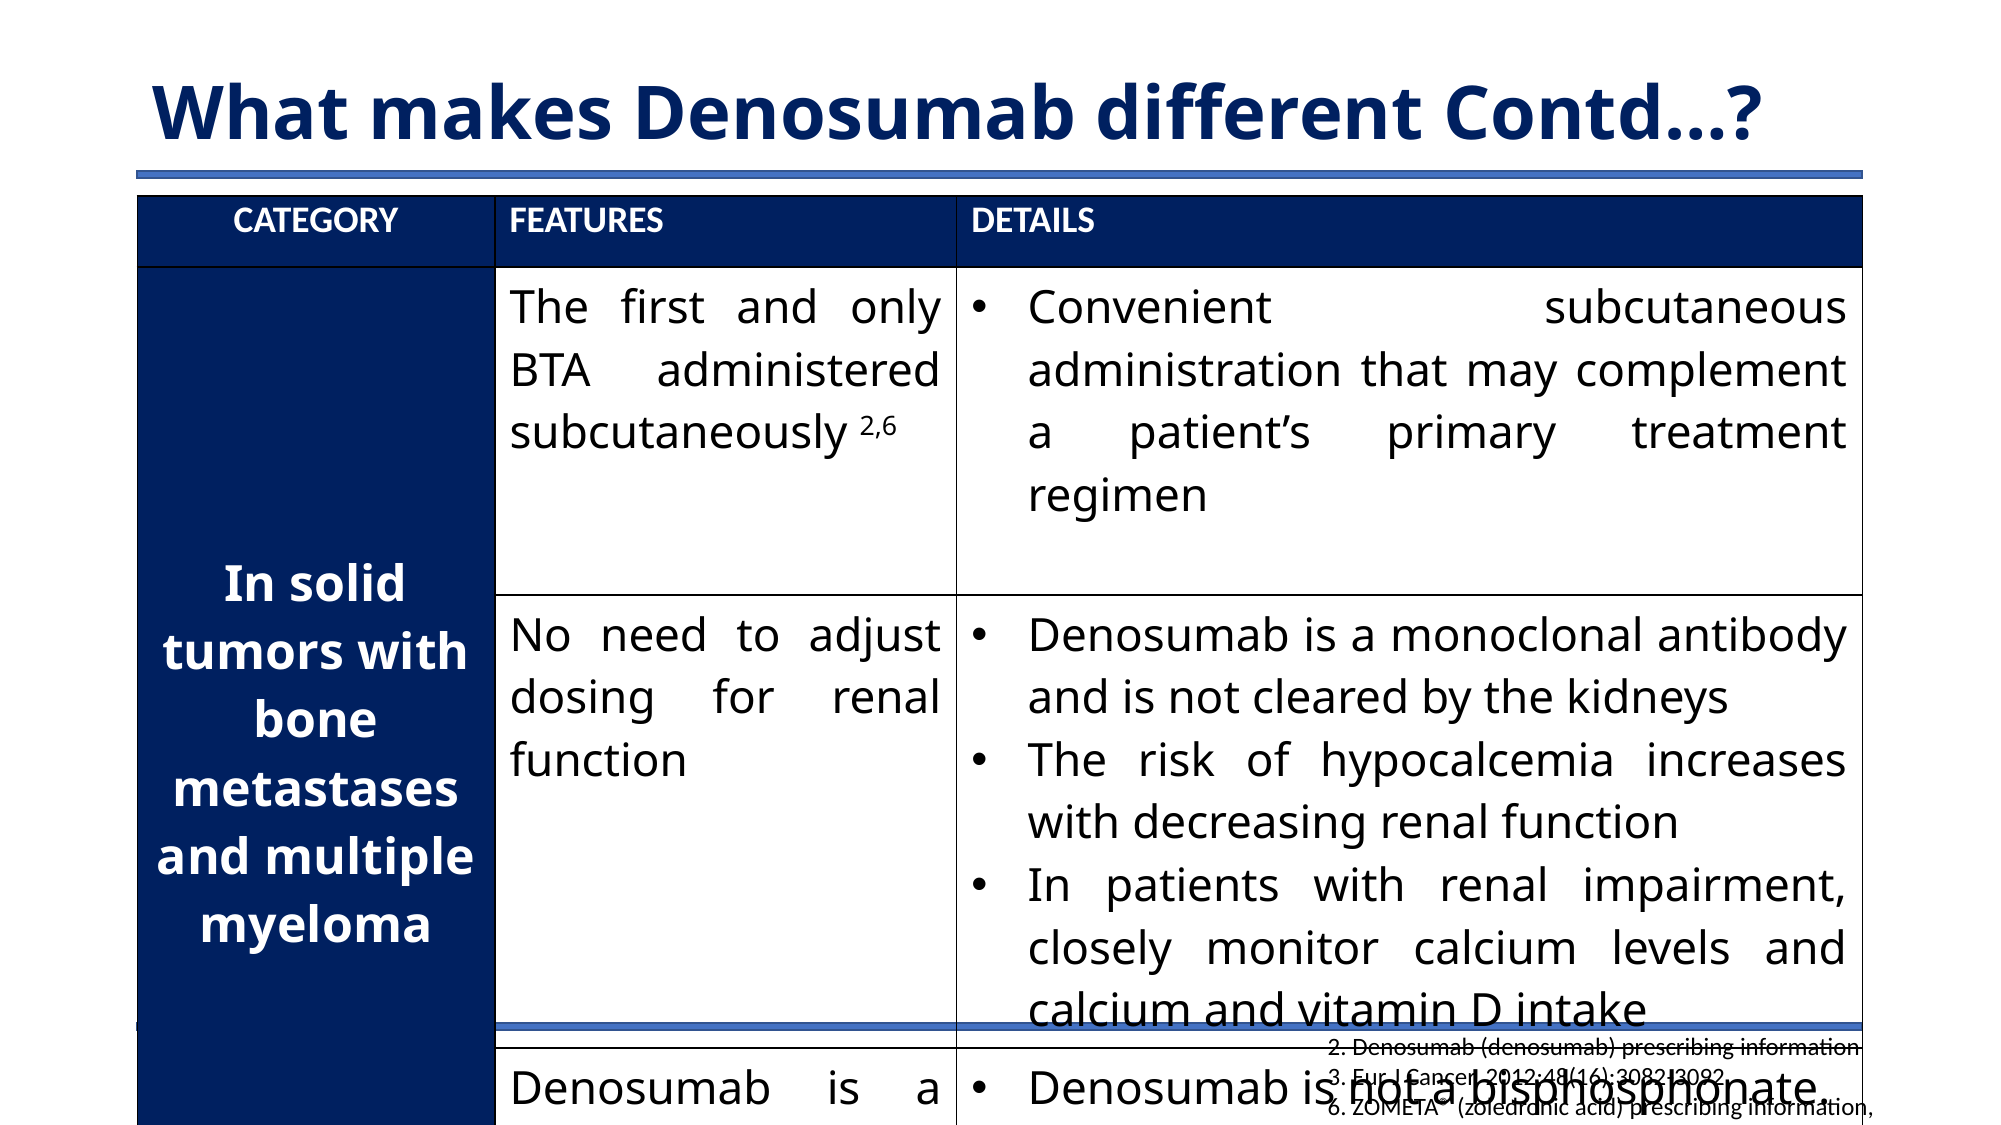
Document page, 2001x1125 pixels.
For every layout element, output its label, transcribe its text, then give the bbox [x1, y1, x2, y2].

title What makes Denosumab different Contd…? [137, 59, 1863, 171]
table_cell In solid tumors with bone metastases and multiple myeloma [138, 268, 494, 1125]
table_cell Denosumab is a monoclonal antibody and is not cleared by the kidneys The risk of hypocalcemia increases with decreasing renal function In patients with renal impairment, closely monitor calcium levels and calcium and vitamin D intake [957, 596, 1862, 1047]
table_cell Denosumab is not a bisphosphonate. It is the only BTA that blocks the function of RANKL, an important target in the cycle of bone resorption [957, 1049, 1312, 1125]
table_cell No need to adjust dosing for renal function [496, 596, 956, 1047]
table_cell The first and only BTA administered subcutaneously 2,6 [496, 268, 956, 594]
text_box 2. Denosumab (denosumab) prescribing information 3. Eur J Cancer. 2012;48(16):3082-3092. 6. ZOMETA® (zoledronic acid) prescribing information, [1312, 1023, 1898, 1125]
table_header DETAILS [957, 197, 1862, 266]
table_cell Convenient subcutaneous administration that may complement a patient’s primary treatment regimen [957, 268, 1862, 594]
table_header CATEGORY [138, 197, 494, 266]
table_header FEATURES [496, 197, 956, 266]
table_cell Denosumab is a targeted therapy that works differently than ZA 2,3 [496, 1049, 956, 1125]
